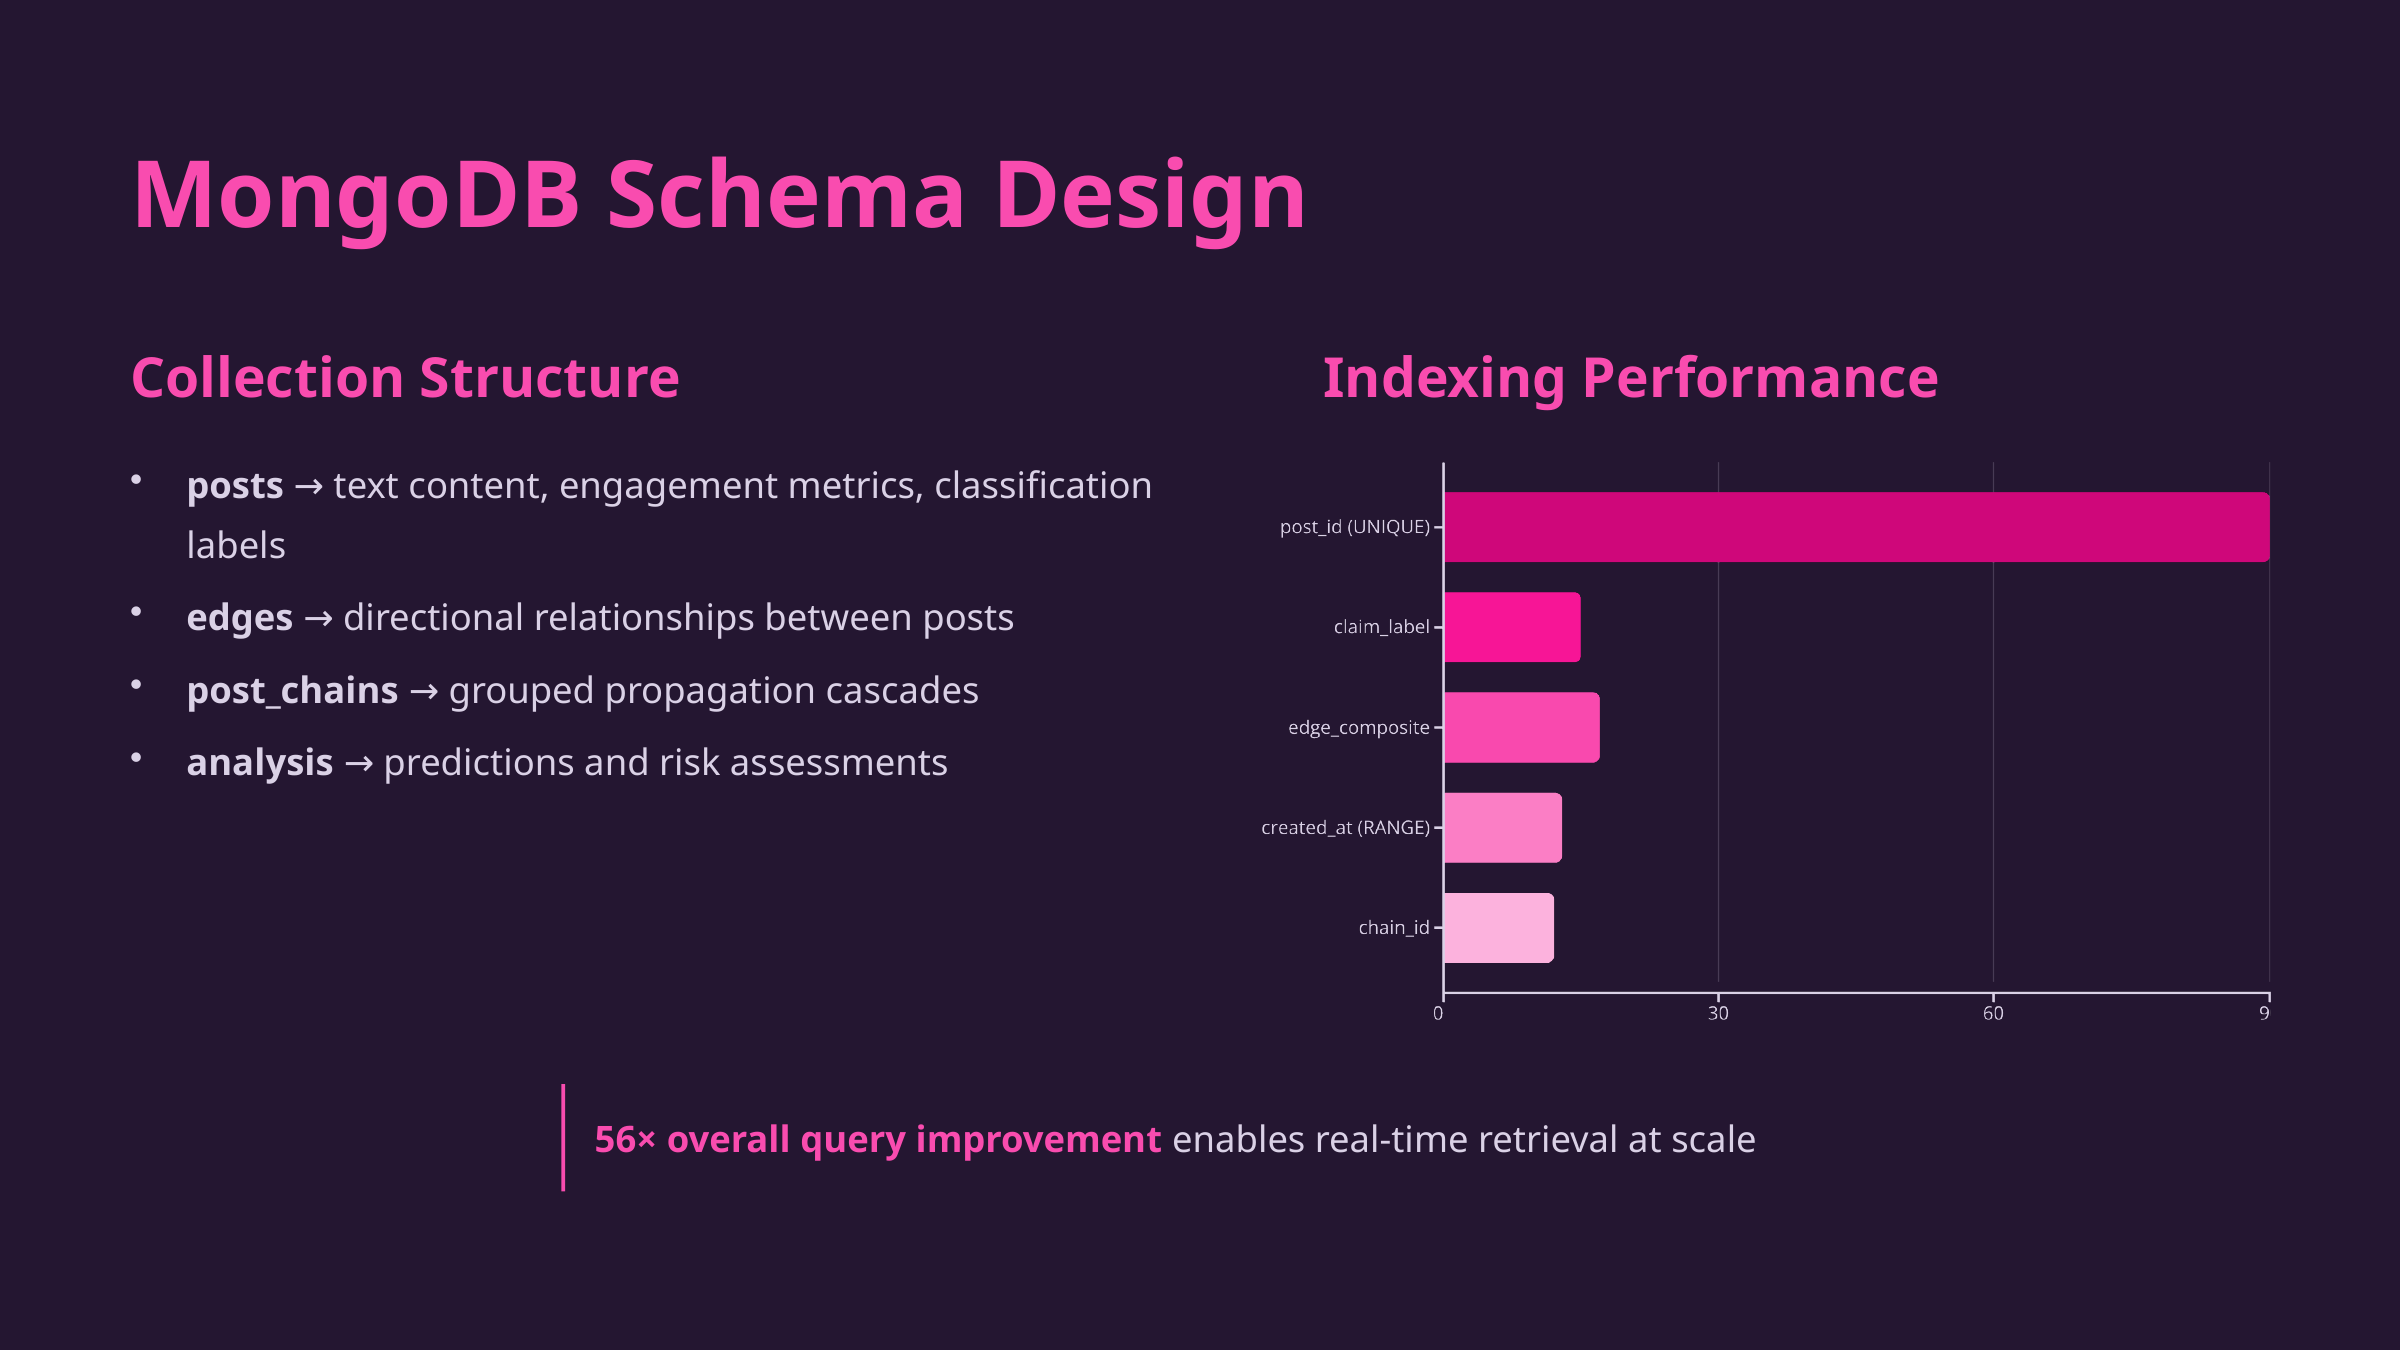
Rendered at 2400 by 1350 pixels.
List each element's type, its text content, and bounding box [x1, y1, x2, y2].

text_box post_chains → grouped propagation cascades [130, 651, 1155, 711]
text_box posts → text content, engagement metrics, classification labels [130, 446, 1155, 566]
text_box analysis → predictions and risk assessments [130, 723, 1155, 784]
text_box 56× overall query improvement enables real-time retrieval at scale [594, 1100, 1773, 1220]
text_box Collection Structure [130, 339, 689, 410]
text_box edges → directional relationships between posts [130, 578, 1155, 639]
text_box MongoDB Schema Design [130, 130, 1107, 247]
picture [1246, 451, 2271, 1025]
text_box [561, 1084, 566, 1192]
text_box Indexing Performance [1323, 339, 1882, 410]
